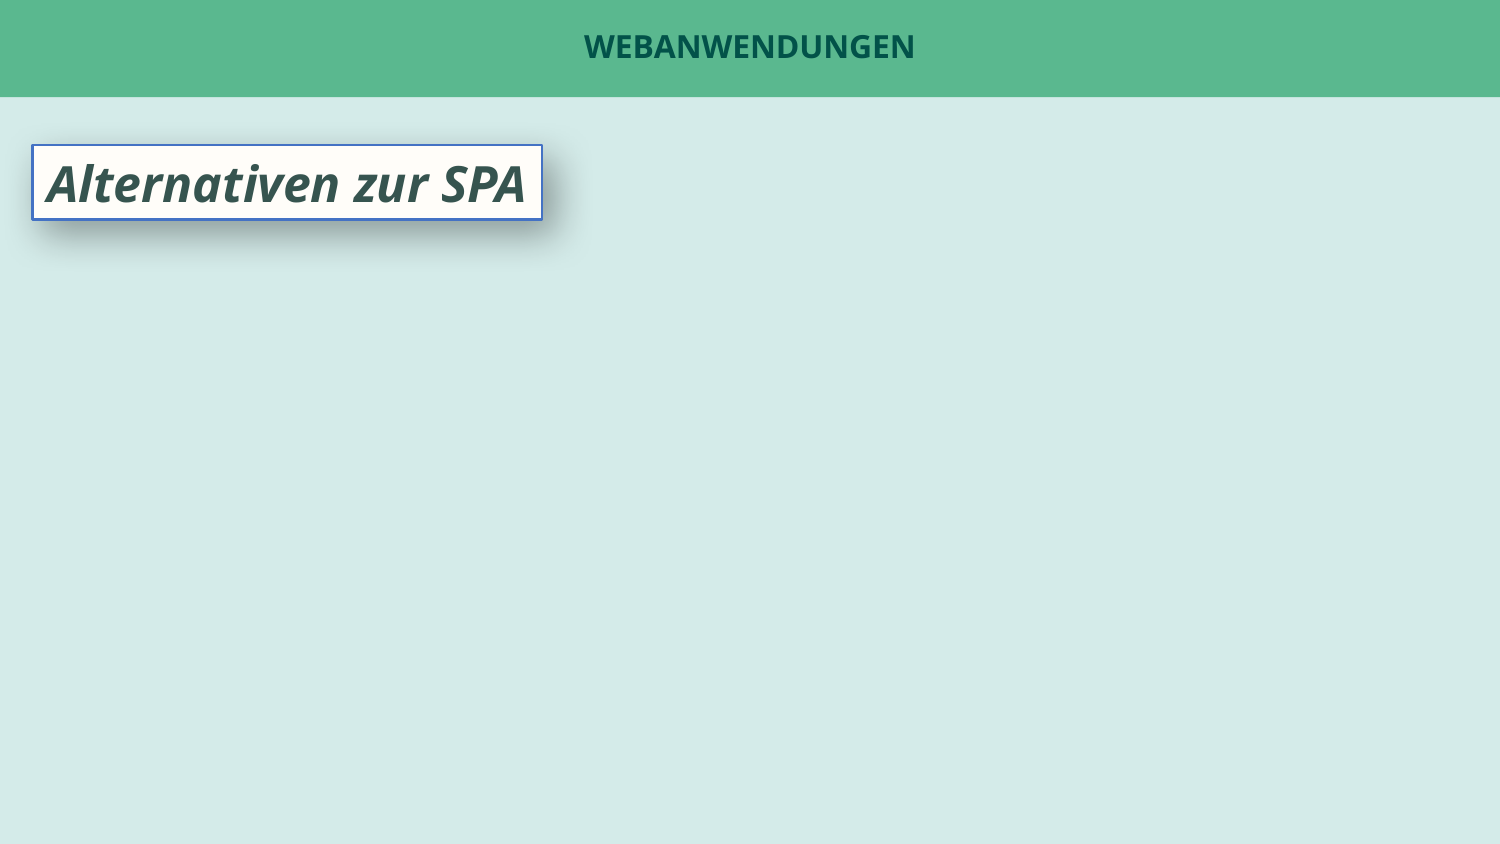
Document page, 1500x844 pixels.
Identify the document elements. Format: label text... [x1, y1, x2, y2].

text_box Alternativen zur SPA [32, 144, 543, 220]
title Webanwendungen [0, 0, 1500, 98]
